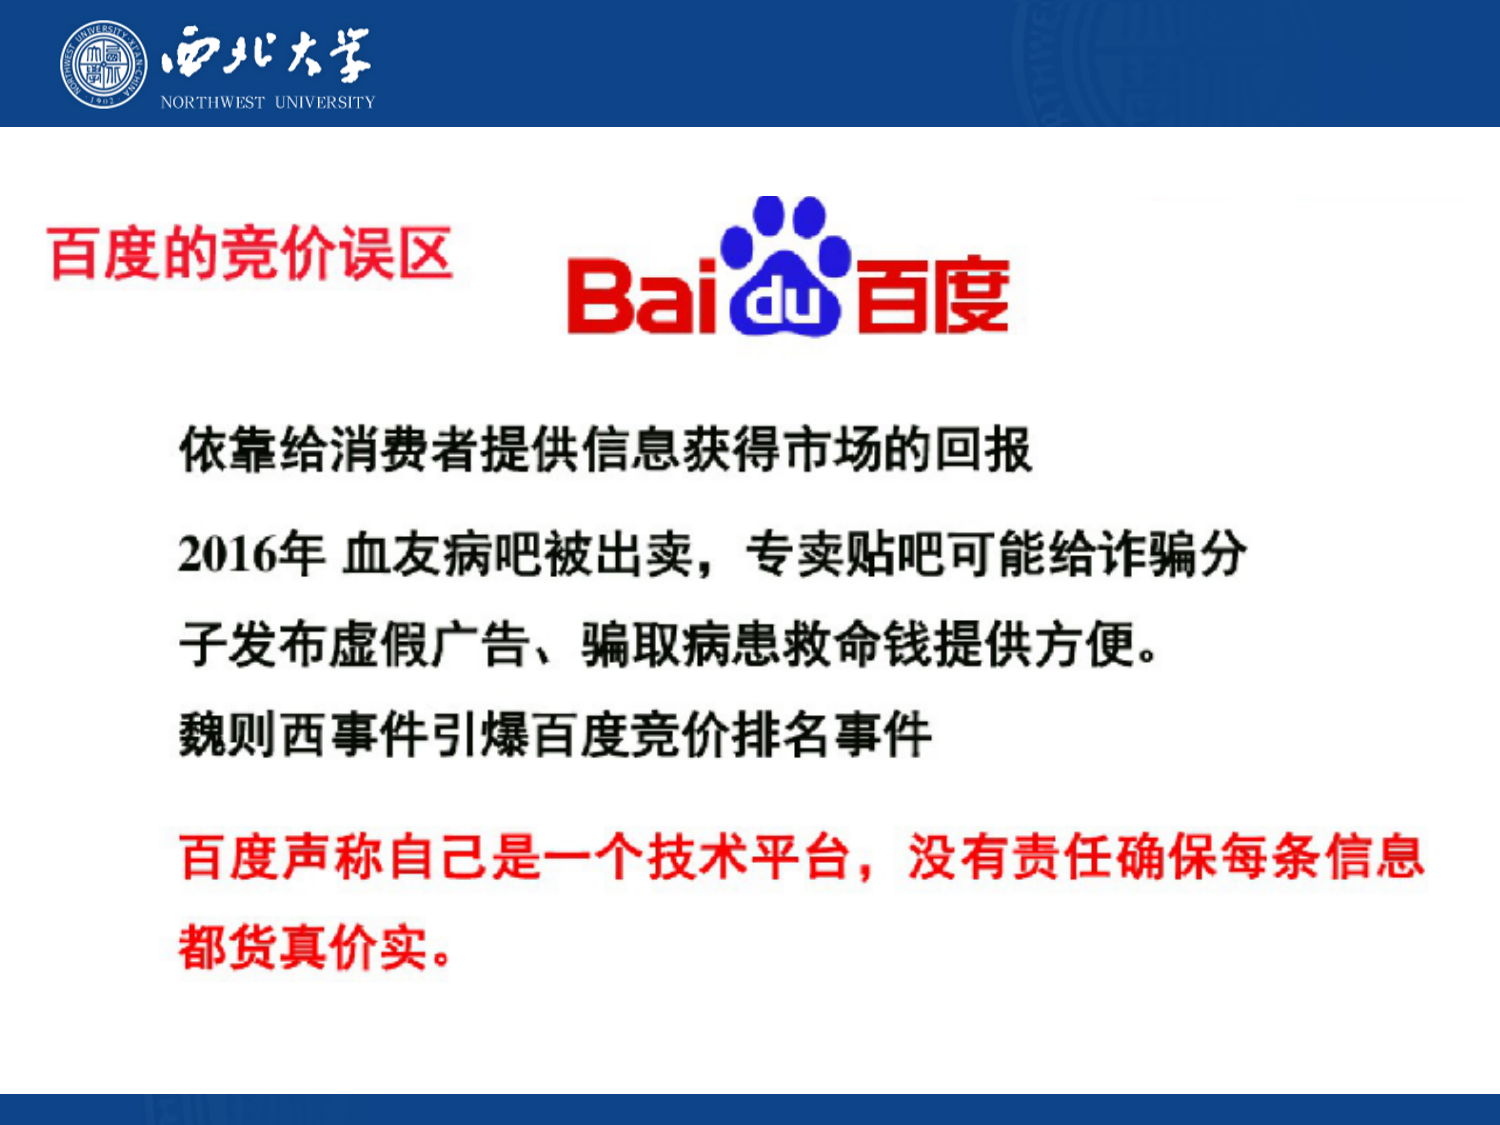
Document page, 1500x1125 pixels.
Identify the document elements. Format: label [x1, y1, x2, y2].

picture [0, 0, 1500, 127]
picture [0, 1094, 1500, 1125]
picture [41, 195, 1468, 1000]
